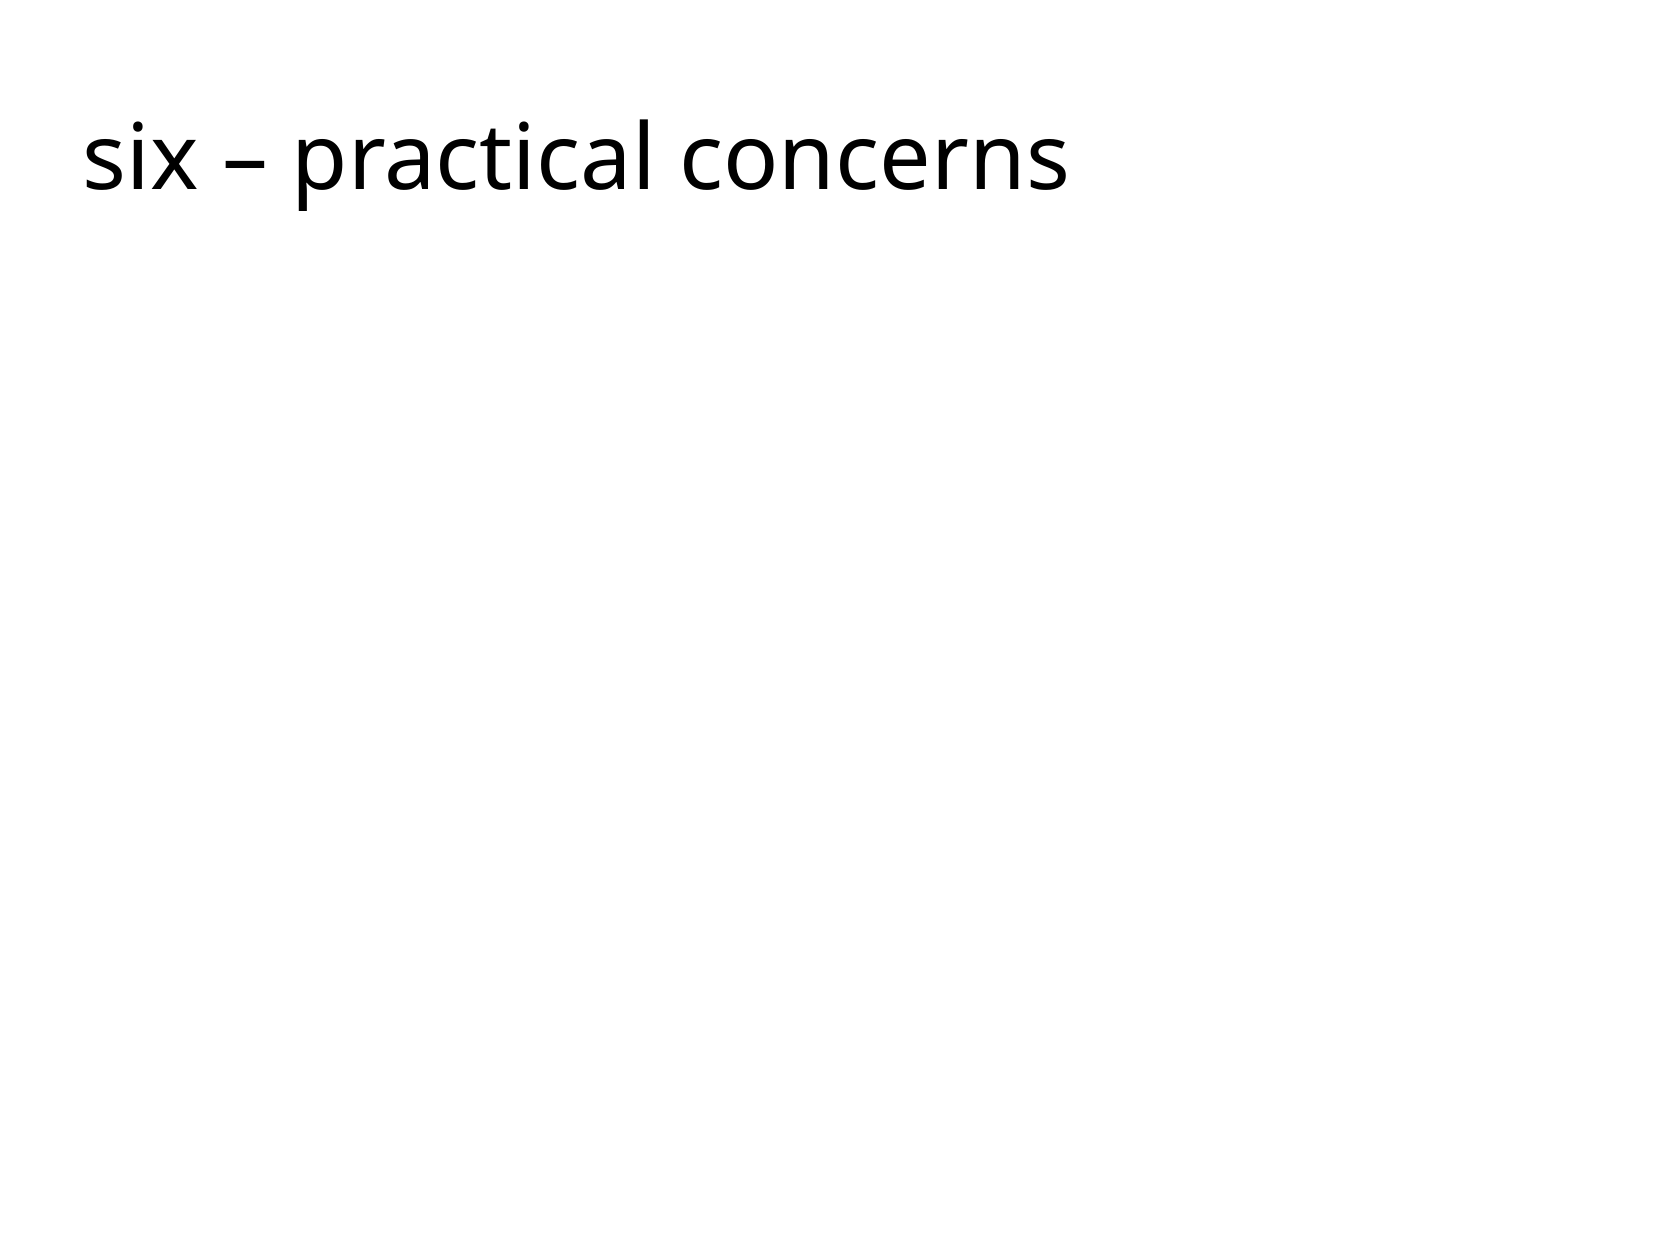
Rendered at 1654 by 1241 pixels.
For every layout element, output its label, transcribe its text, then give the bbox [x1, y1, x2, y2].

title six – practical concerns [82, 49, 1571, 257]
